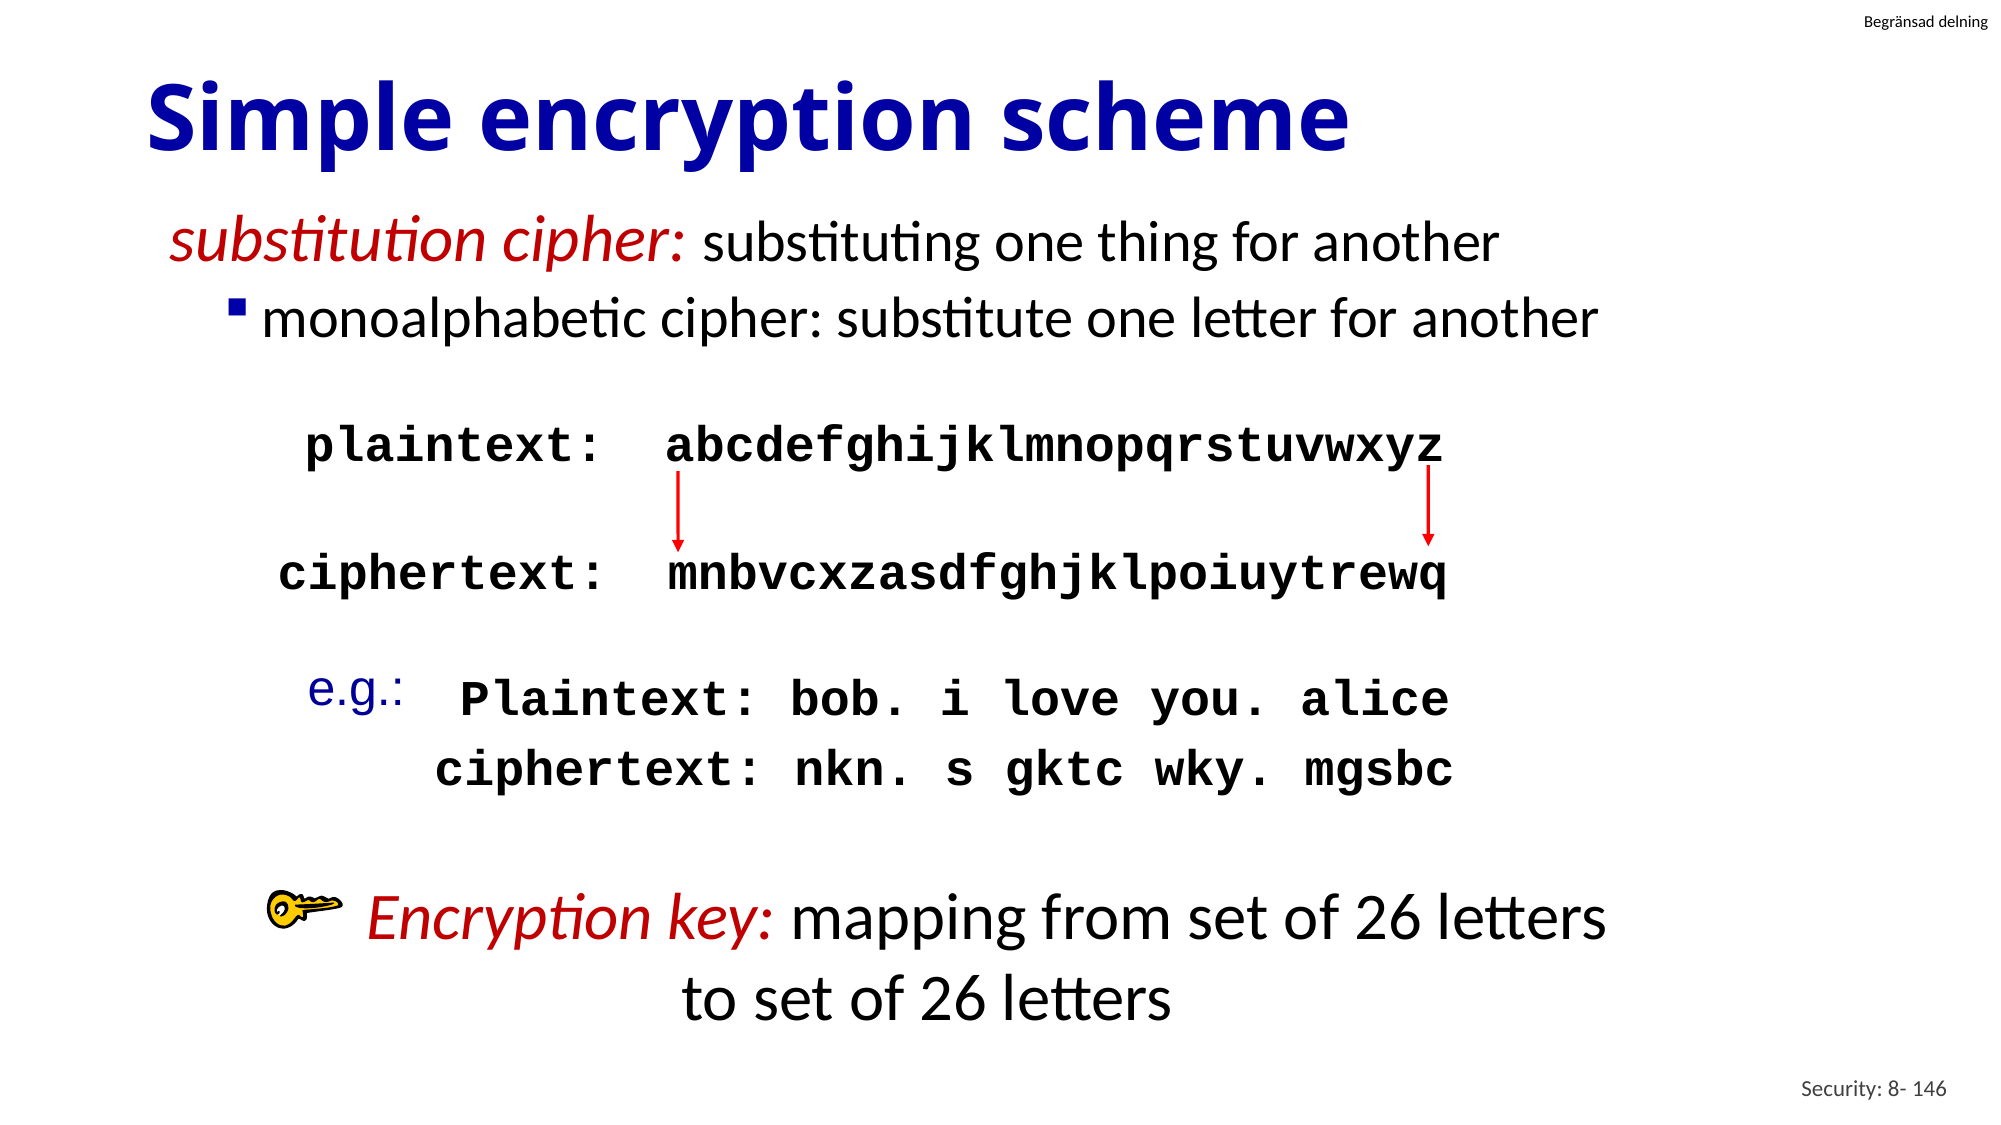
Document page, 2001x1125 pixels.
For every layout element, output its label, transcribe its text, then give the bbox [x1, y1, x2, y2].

text_box substitution cipher: substituting one thing for another monoalphabetic cipher: substitute one letter for another [132, 196, 1885, 396]
picture [266, 889, 343, 929]
title Simple encryption scheme [131, 47, 1856, 195]
text_box [671, 471, 685, 553]
text_box [1422, 465, 1435, 547]
slide_number Security: 8- 146 [1512, 1056, 1963, 1117]
text_box Plaintext: bob. i love you. alice [444, 658, 1465, 728]
text_box Encryption key: mapping from set of 26 letters to set of 26 letters [351, 865, 1918, 1041]
text_box ciphertext: mnbvcxzasdfghjklpoiuytrewq [262, 531, 1463, 607]
text_box plaintext: abcdefghijklmnopqrstuvwxyz [289, 403, 1460, 479]
text_box ciphertext: nkn. s gktc wky. mgsbc [419, 728, 1470, 803]
text_box e.g.: [292, 647, 420, 723]
